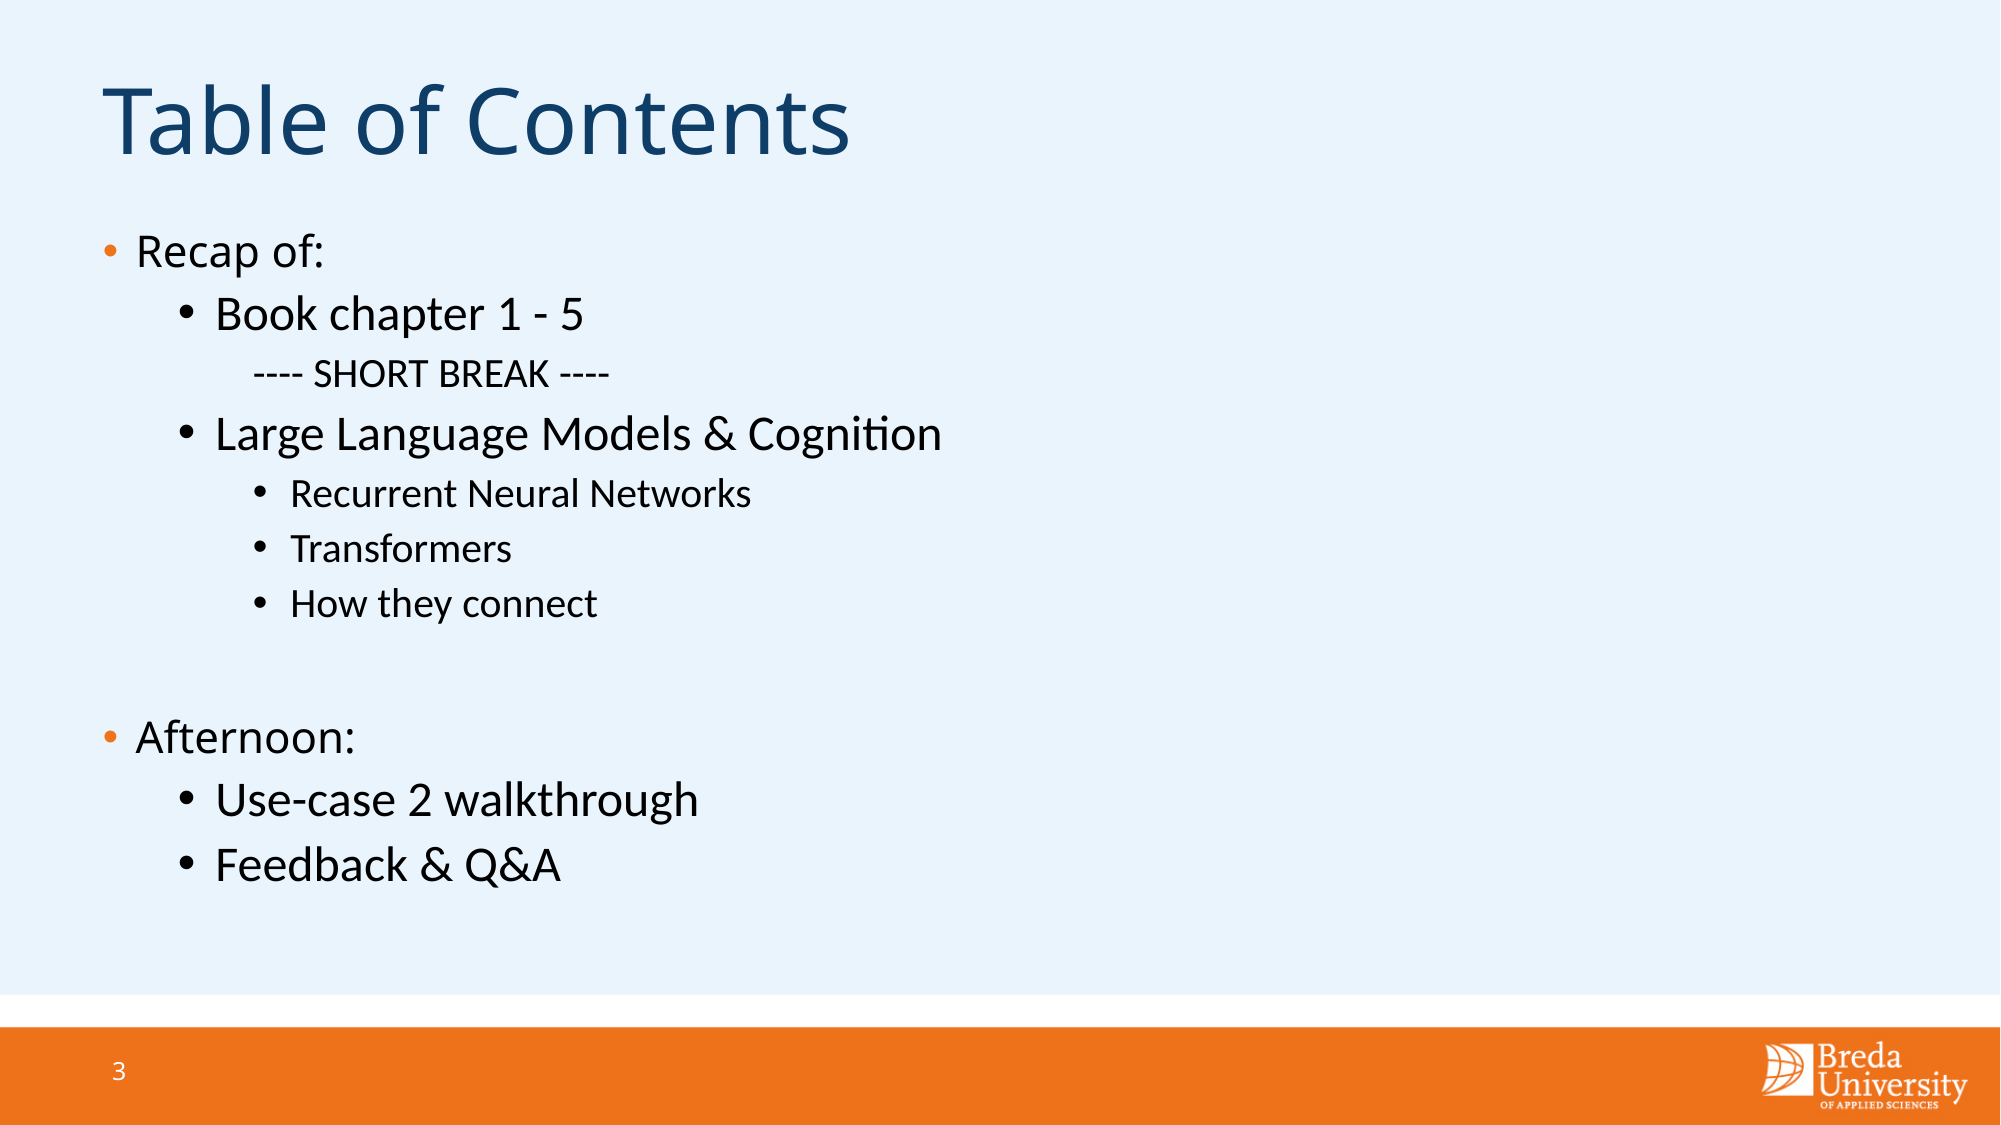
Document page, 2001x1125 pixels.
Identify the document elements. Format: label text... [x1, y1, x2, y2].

slide_number 3 [97, 1042, 198, 1103]
picture [0, 0, 2001, 1125]
list Recap of: Book chapter 1 - 5 ---- SHORT BREAK ---- Large Language Models & Cognition Recurrent Neural Networks Transformers How they connect Afternoon: Use-case 2 walkthrough Feedback & Q&A [88, 222, 1917, 923]
title Table of Contents [88, 67, 1917, 210]
